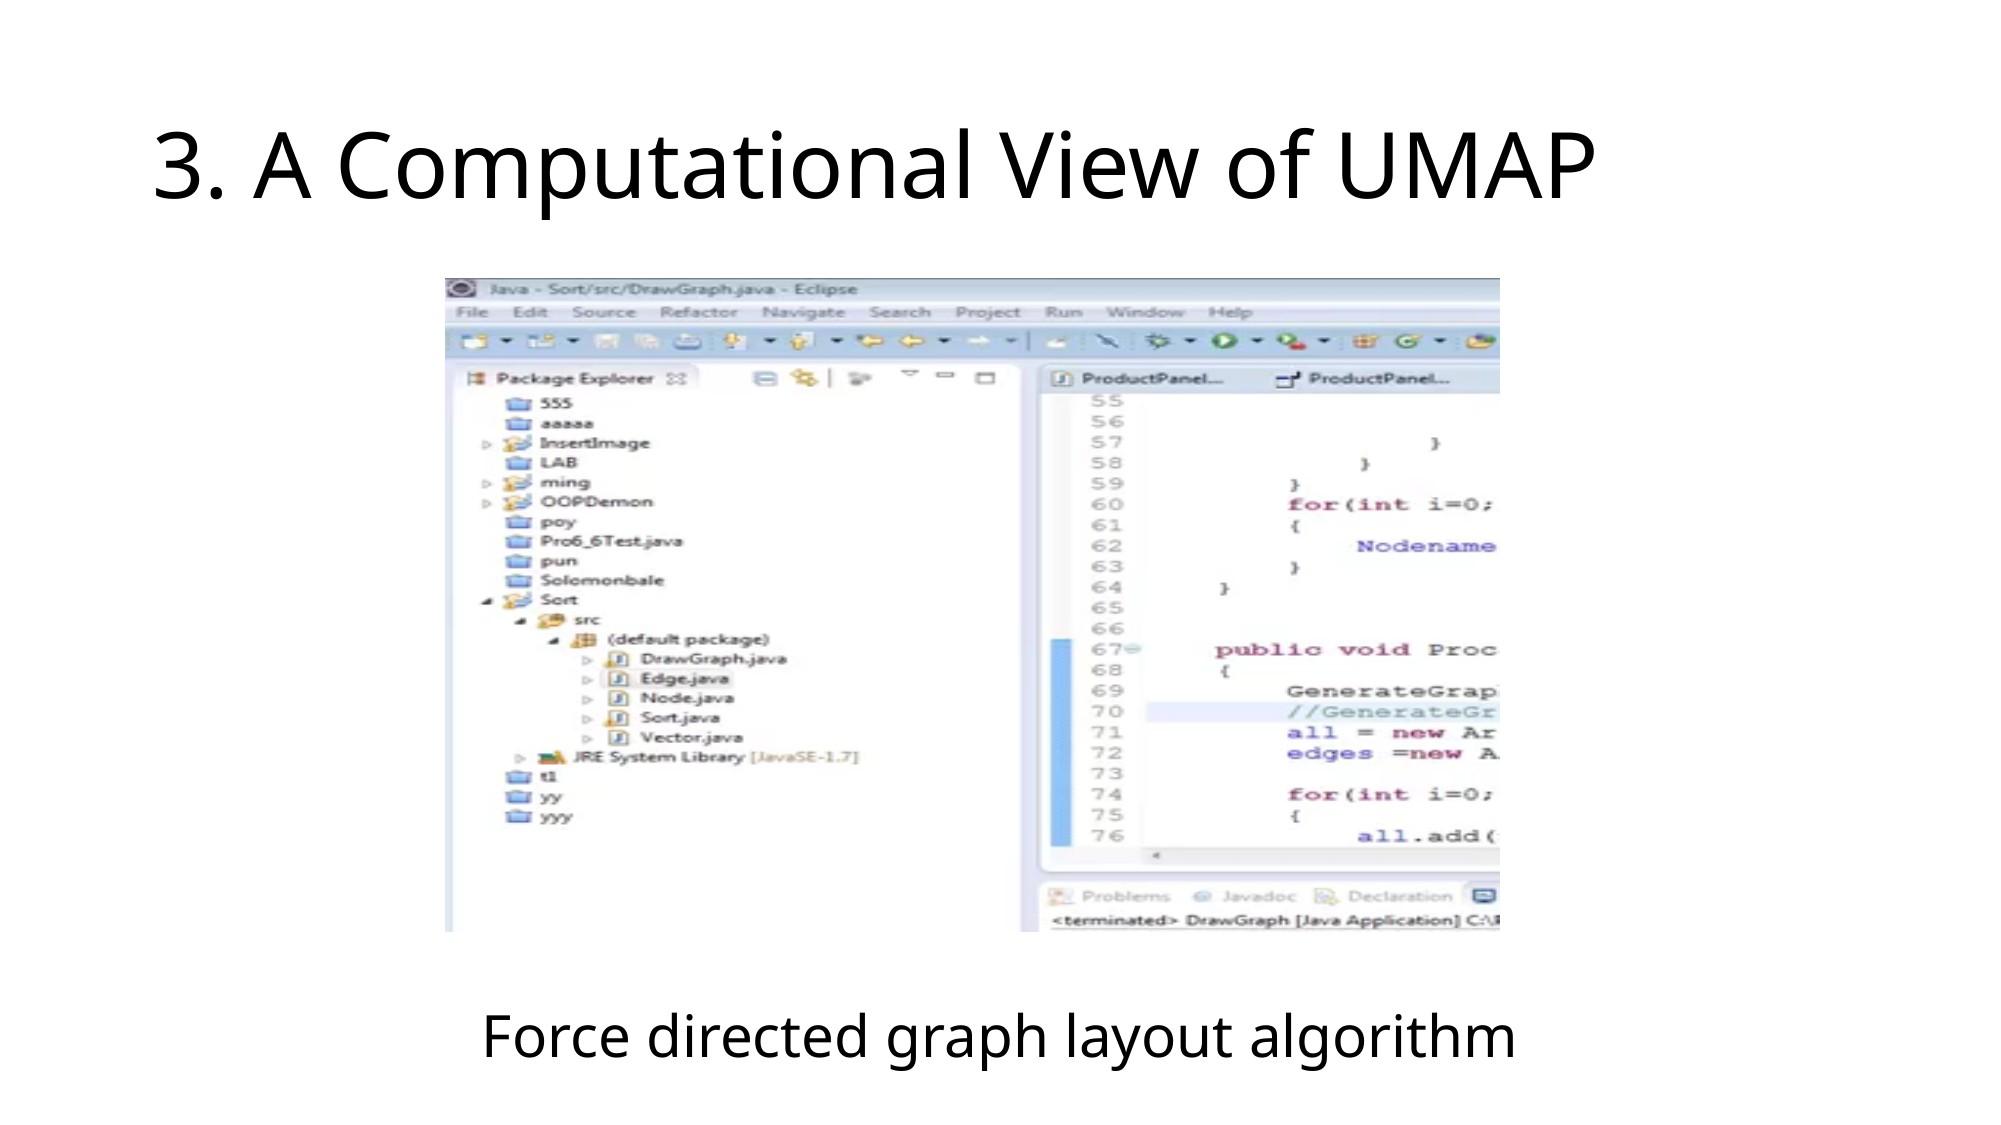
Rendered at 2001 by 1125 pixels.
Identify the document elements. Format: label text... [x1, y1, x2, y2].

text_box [444, 277, 1501, 933]
text_box Force directed graph layout algorithm [467, 992, 1533, 1077]
title 3. A Computational View of UMAP [137, 59, 1863, 278]
